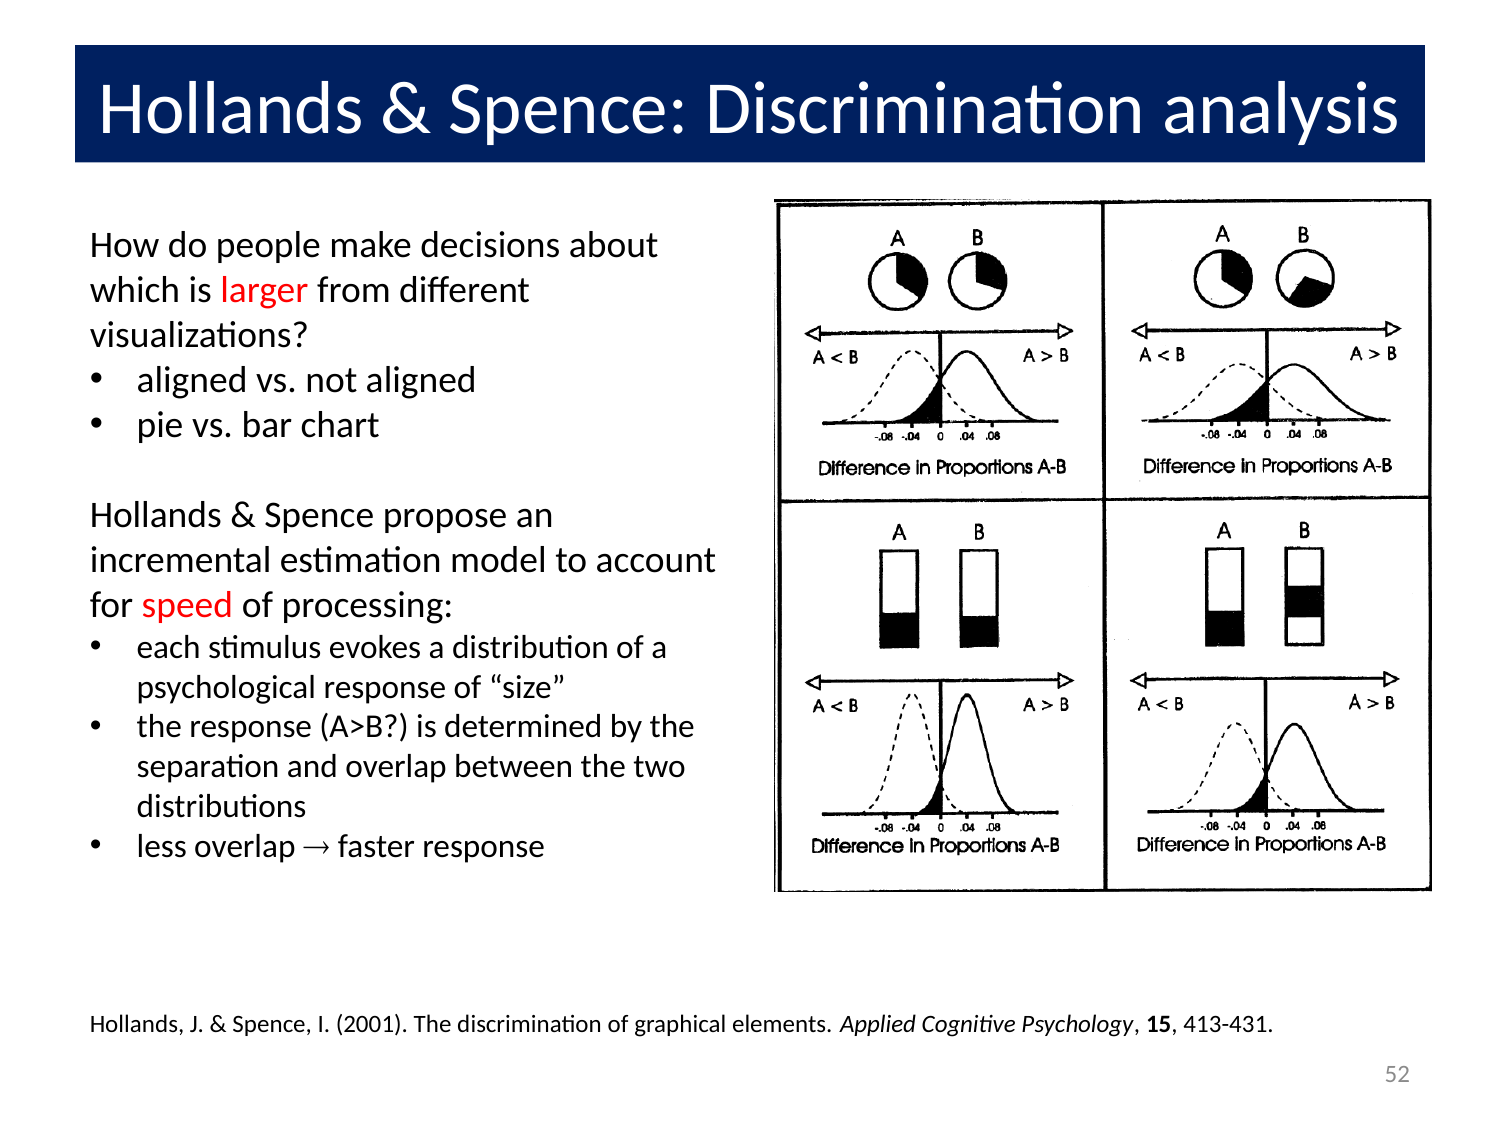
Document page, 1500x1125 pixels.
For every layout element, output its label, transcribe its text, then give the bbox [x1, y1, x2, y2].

text_box How do people make decisions about which is larger from different visualizations? aligned vs. not aligned pie vs. bar chart Hollands & Spence propose an incremental estimation model to account for speed of processing: each stimulus evokes a distribution of a psychological response of “size” the response (A>B?) is determined by the separation and overlap between the two distributions less overlap  faster response [74, 212, 750, 872]
title Hollands & Spence: Discrimination analysis [75, 45, 1425, 163]
slide_number 52 [1074, 1042, 1425, 1103]
picture [774, 199, 1433, 892]
text_box Hollands, J. & Spence, I. (2001). The discrimination of graphical elements. Applied Cognitive Psychology, 15, 413-431. [75, 999, 1300, 1045]
